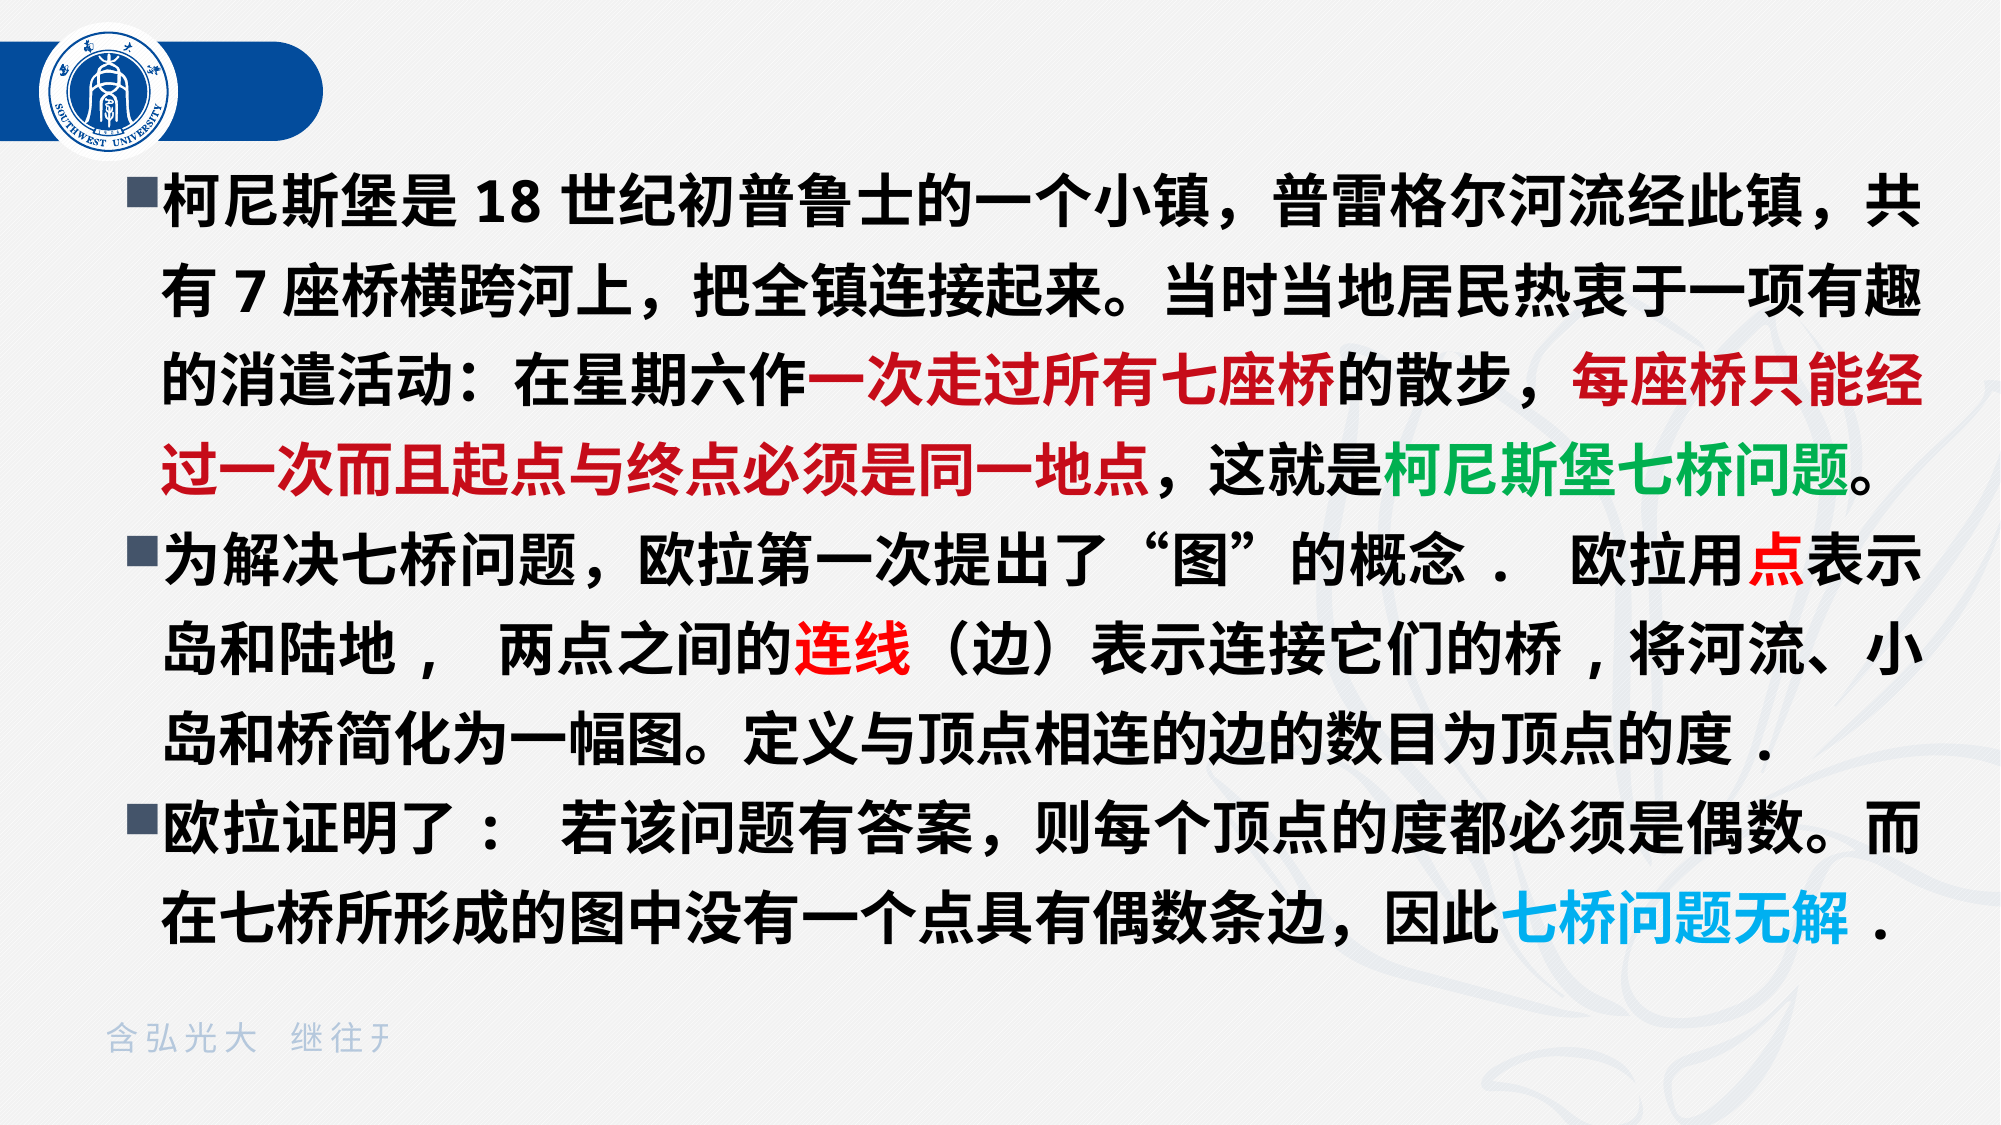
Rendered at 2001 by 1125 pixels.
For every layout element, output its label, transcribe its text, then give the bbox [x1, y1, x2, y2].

text_box 柯尼斯堡是18世纪初普鲁士的一个小镇，普雷格尔河流经此镇，共有7座桥横跨河上，把全镇连接起来。当时当地居民热衷于一项有趣的消遣活动：在星期六作一次走过所有七座桥的散步，每座桥只能经过一次而且起点与终点必须是同一地点，这就是柯尼斯堡七桥问题。 为解决七桥问题，欧拉第一次提出了“图”的概念. 欧拉用点表示岛和陆地, 两点之间的连线（边）表示连接它们的桥,将河流、小岛和桥简化为一幅图。定义与顶点相连的边的数目为顶点的度. 欧拉证明了: 若该问题有答案，则每个顶点的度都必须是偶数。而在七桥所形成的图中没有一个点具有偶数条边，因此七桥问题无解. [108, 137, 1939, 1036]
